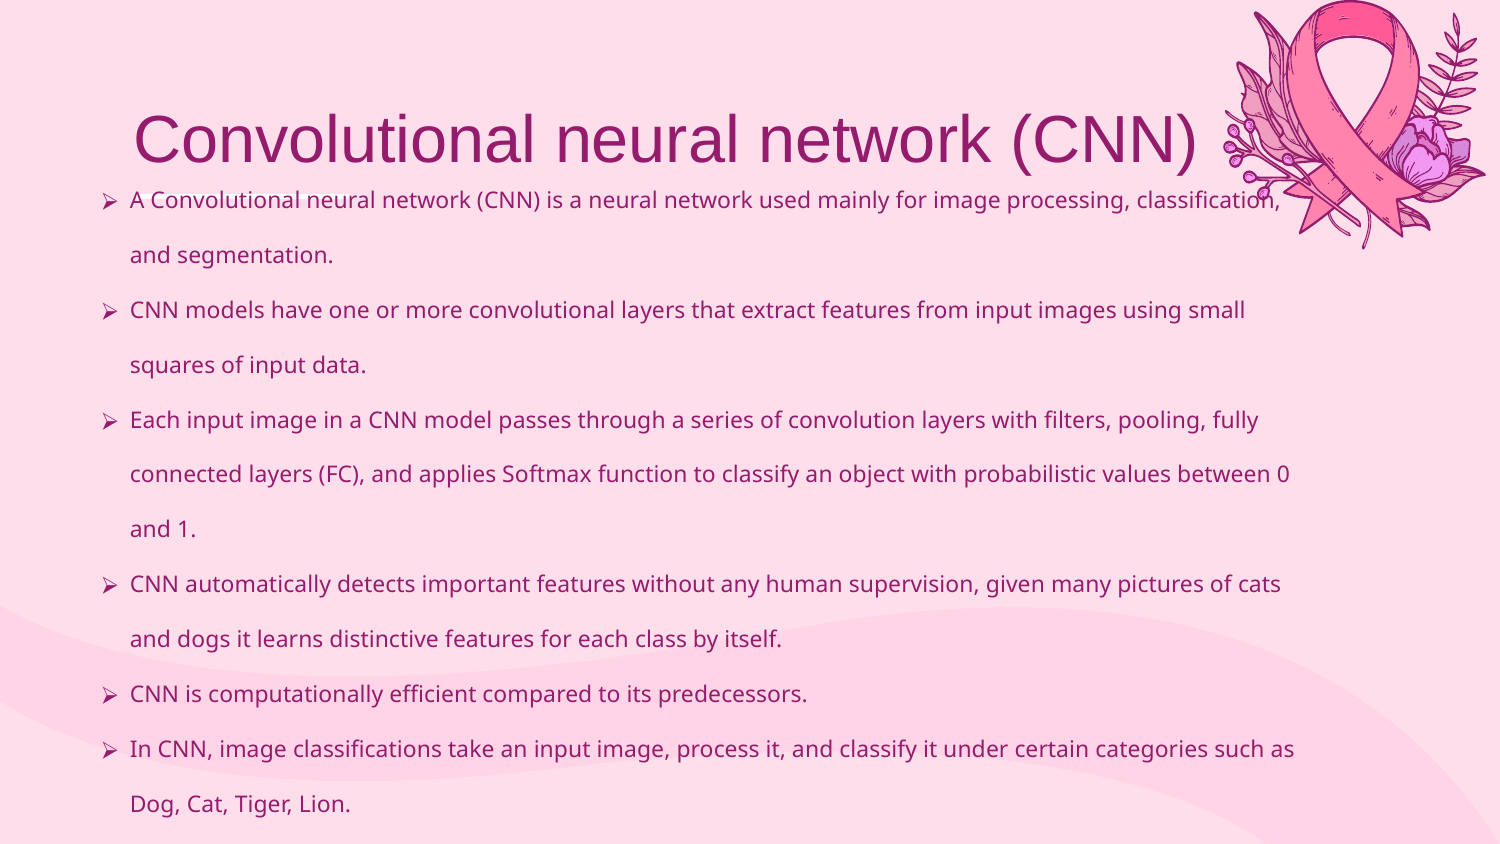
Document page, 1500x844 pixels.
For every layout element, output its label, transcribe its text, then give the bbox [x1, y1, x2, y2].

subtitle A Convolutional neural network (CNN) is a neural network used mainly for image processing, classification, and segmentation. CNN models have one or more convolutional layers that extract features from input images using small squares of input data. Each input image in a CNN model passes through a series of convolution layers with filters, pooling, fully connected layers (FC), and applies Softmax function to classify an object with probabilistic values between 0 and 1. CNN automatically detects important features without any human supervision, given many pictures of cats and dogs it learns distinctive features for each class by itself. CNN is computationally efficient compared to its predecessors. In CNN, image classifications take an input image, process it, and classify it under certain categories such as Dog, Cat, Tiger, Lion. [101, 130, 1323, 818]
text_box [1221, 0, 1487, 250]
title Convolutional neural network (CNN) [118, 88, 1216, 130]
